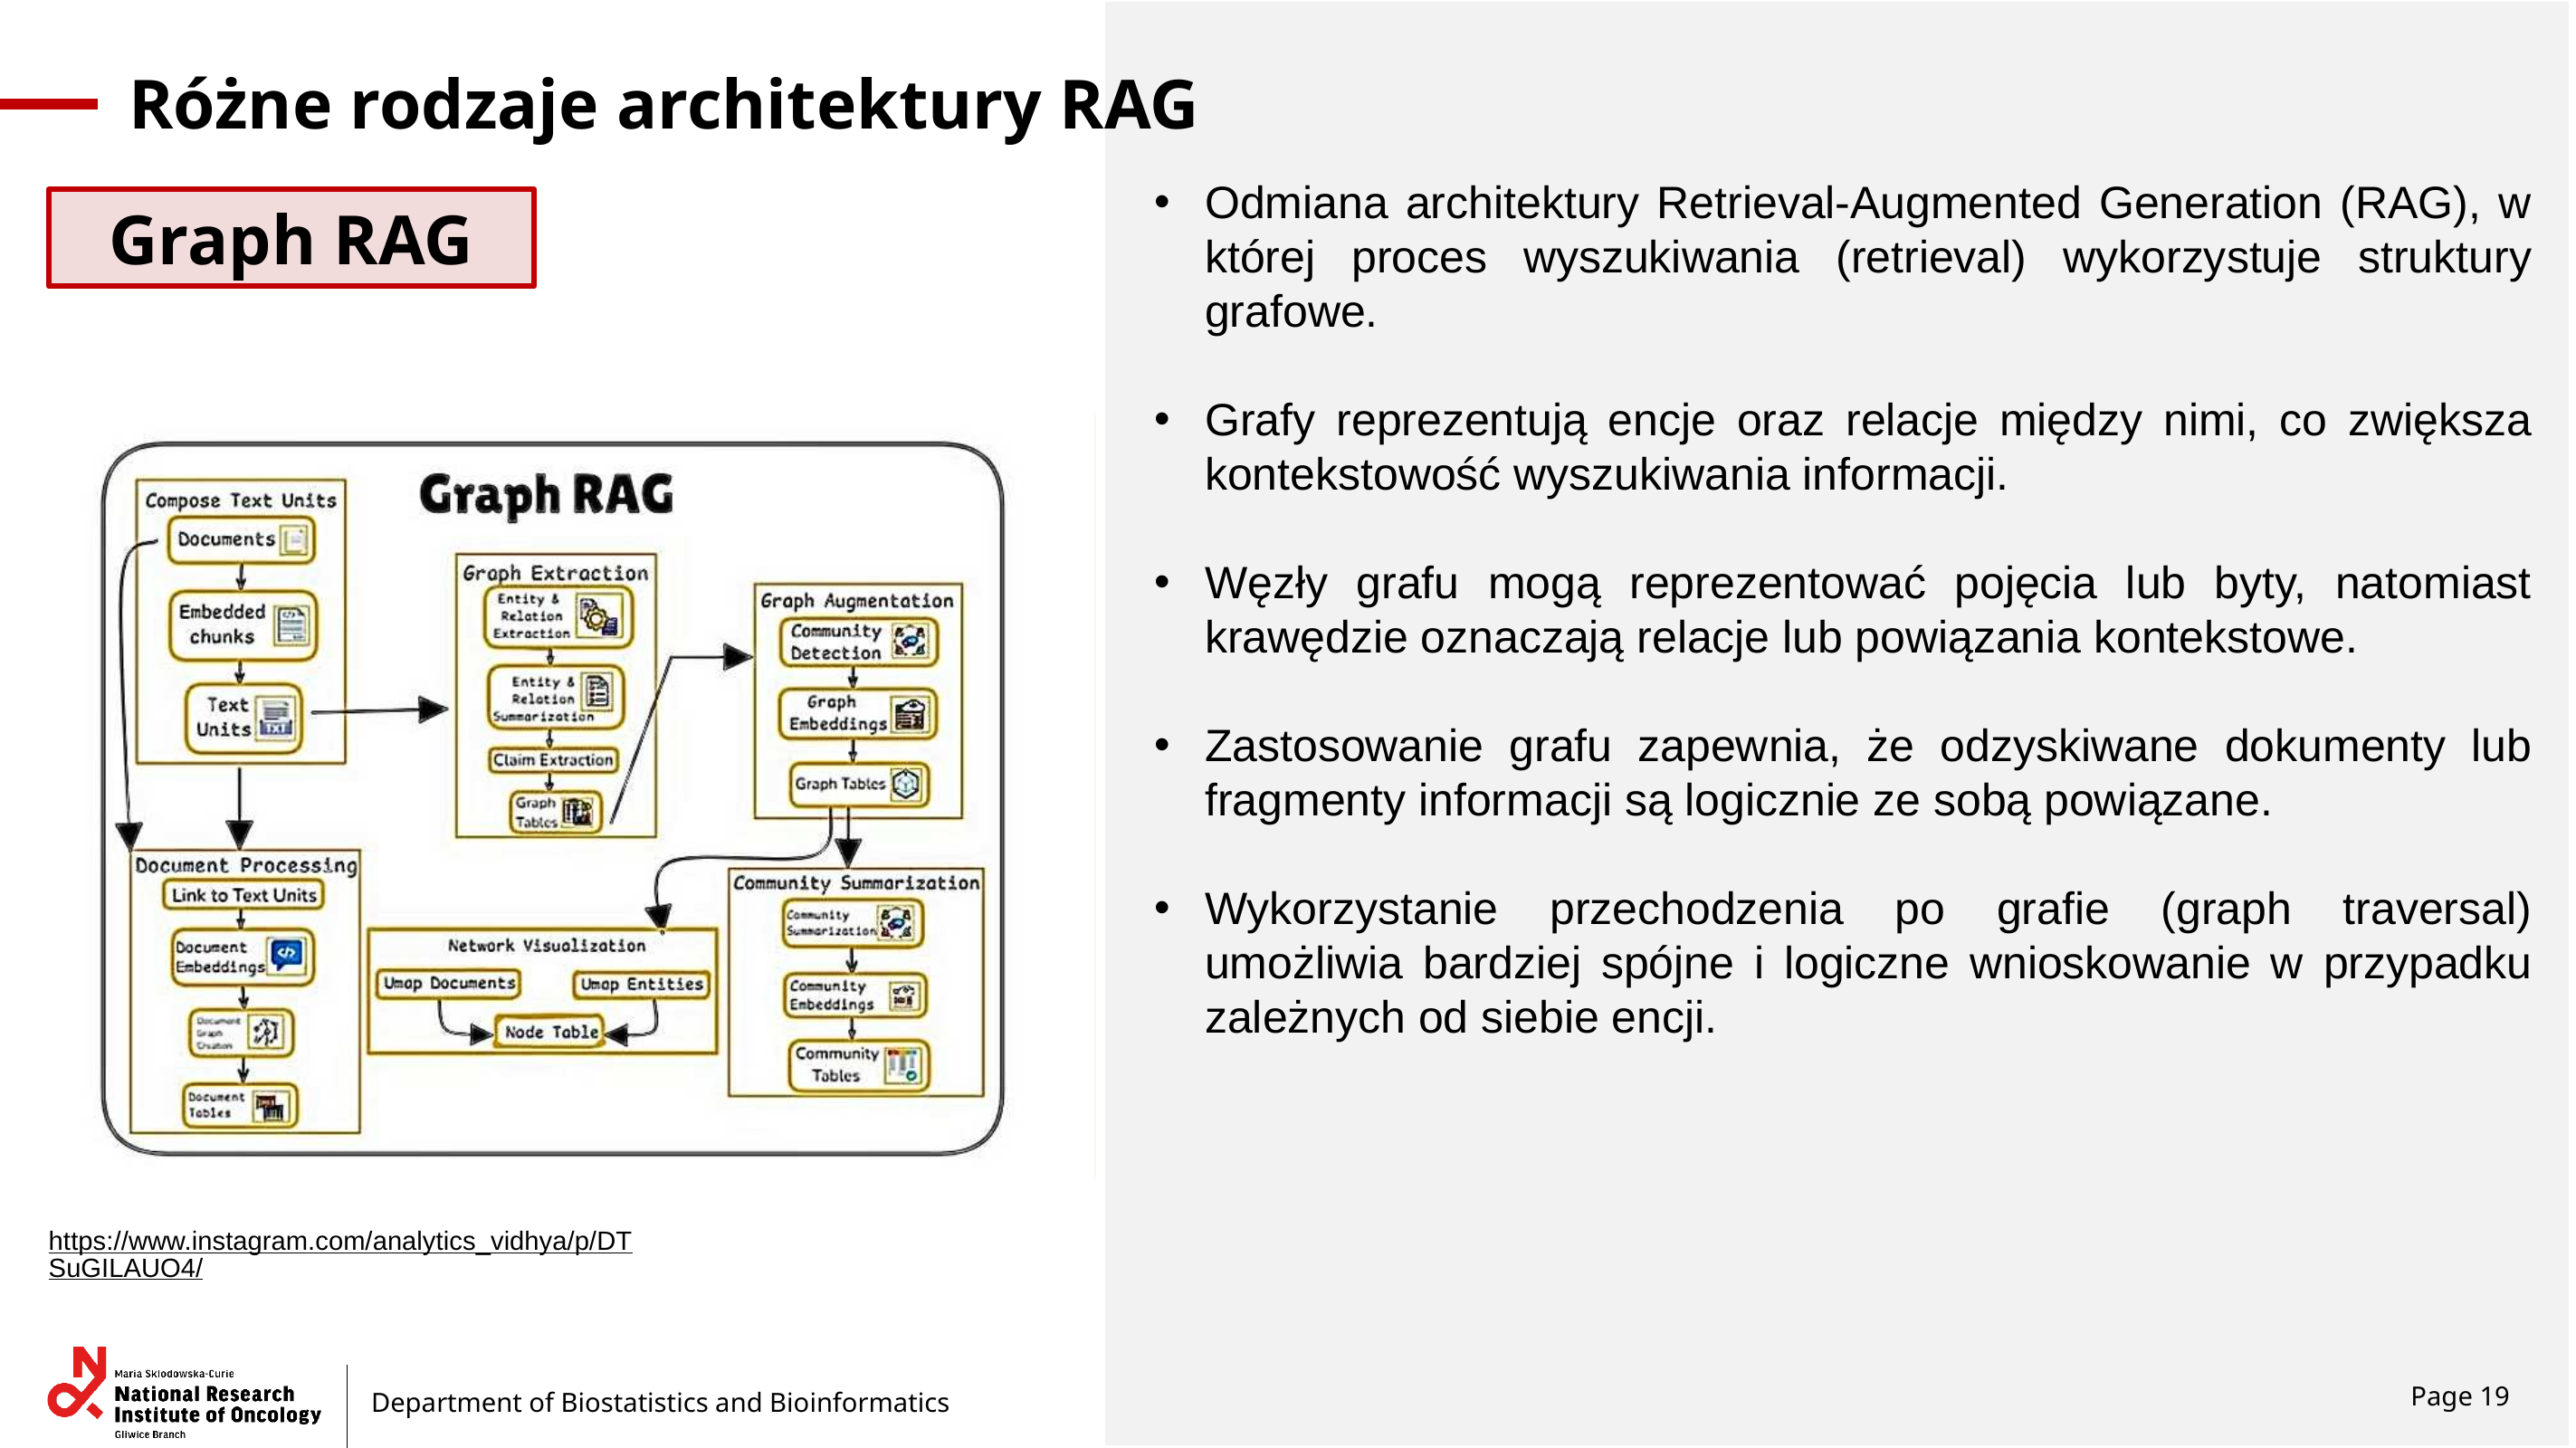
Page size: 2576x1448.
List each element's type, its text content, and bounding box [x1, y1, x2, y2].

slide_number Page 19 [2304, 1379, 2524, 1415]
text_box [1102, 0, 2572, 1448]
list Odmiana architektury Retrieval-Augmented Generation (RAG), w której proces wyszukiwania (retrieval) wykorzystuje struktury grafowe. Grafy reprezentują encje oraz relacje między nimi, co zwiększa kontekstowość wyszukiwania informacji. Węzły grafu mogą reprezentować pojęcia lub byty, natomiast krawędzie oznaczają relacje lub powiązania kontekstowe. Zastosowanie grafu zapewnia, że odzyskiwane dokumenty lub fragmenty informacji są logicznie ze sobą powiązane. Wykorzystanie przechodzenia po grafie (graph traversal) umożliwia bardziej spójne i logiczne wnioskowanie w przypadku zależnych od siebie encji. [1153, 173, 2533, 1138]
text_box Graph RAG [48, 189, 535, 287]
picture [32, 414, 1096, 1180]
picture [47, 1347, 321, 1438]
text_box https://www.instagram.com/analytics_vidhya/p/DTSuGILAUO4/ [48, 1224, 648, 1293]
title Różne rodzaje architektury RAG [129, 61, 2447, 287]
